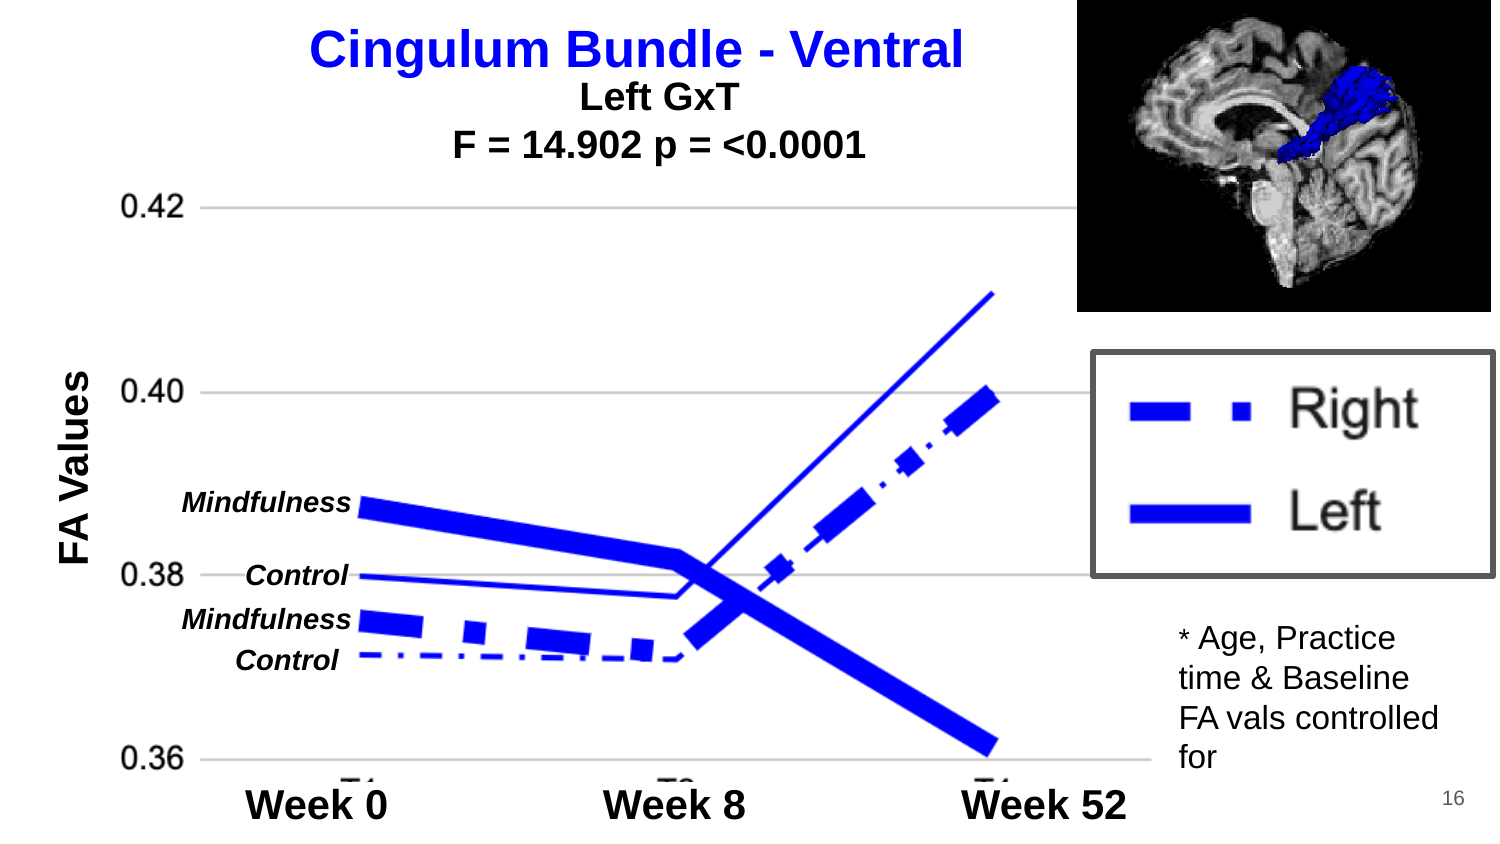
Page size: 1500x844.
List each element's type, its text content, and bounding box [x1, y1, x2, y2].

text_box * Age, Practice time & Baseline FA vals controlled for [1190, 600, 1459, 791]
slide_number ‹#› [1389, 764, 1480, 830]
title Cingulum Bundle - Ventral [295, 0, 998, 94]
text_box FA Values [31, 346, 80, 581]
text_box Left GxT F = 14.902 p = <0.0001 [321, 56, 998, 156]
picture [85, 0, 1491, 844]
text_box [1496, 440, 1500, 534]
text_box [1190, 581, 1467, 651]
